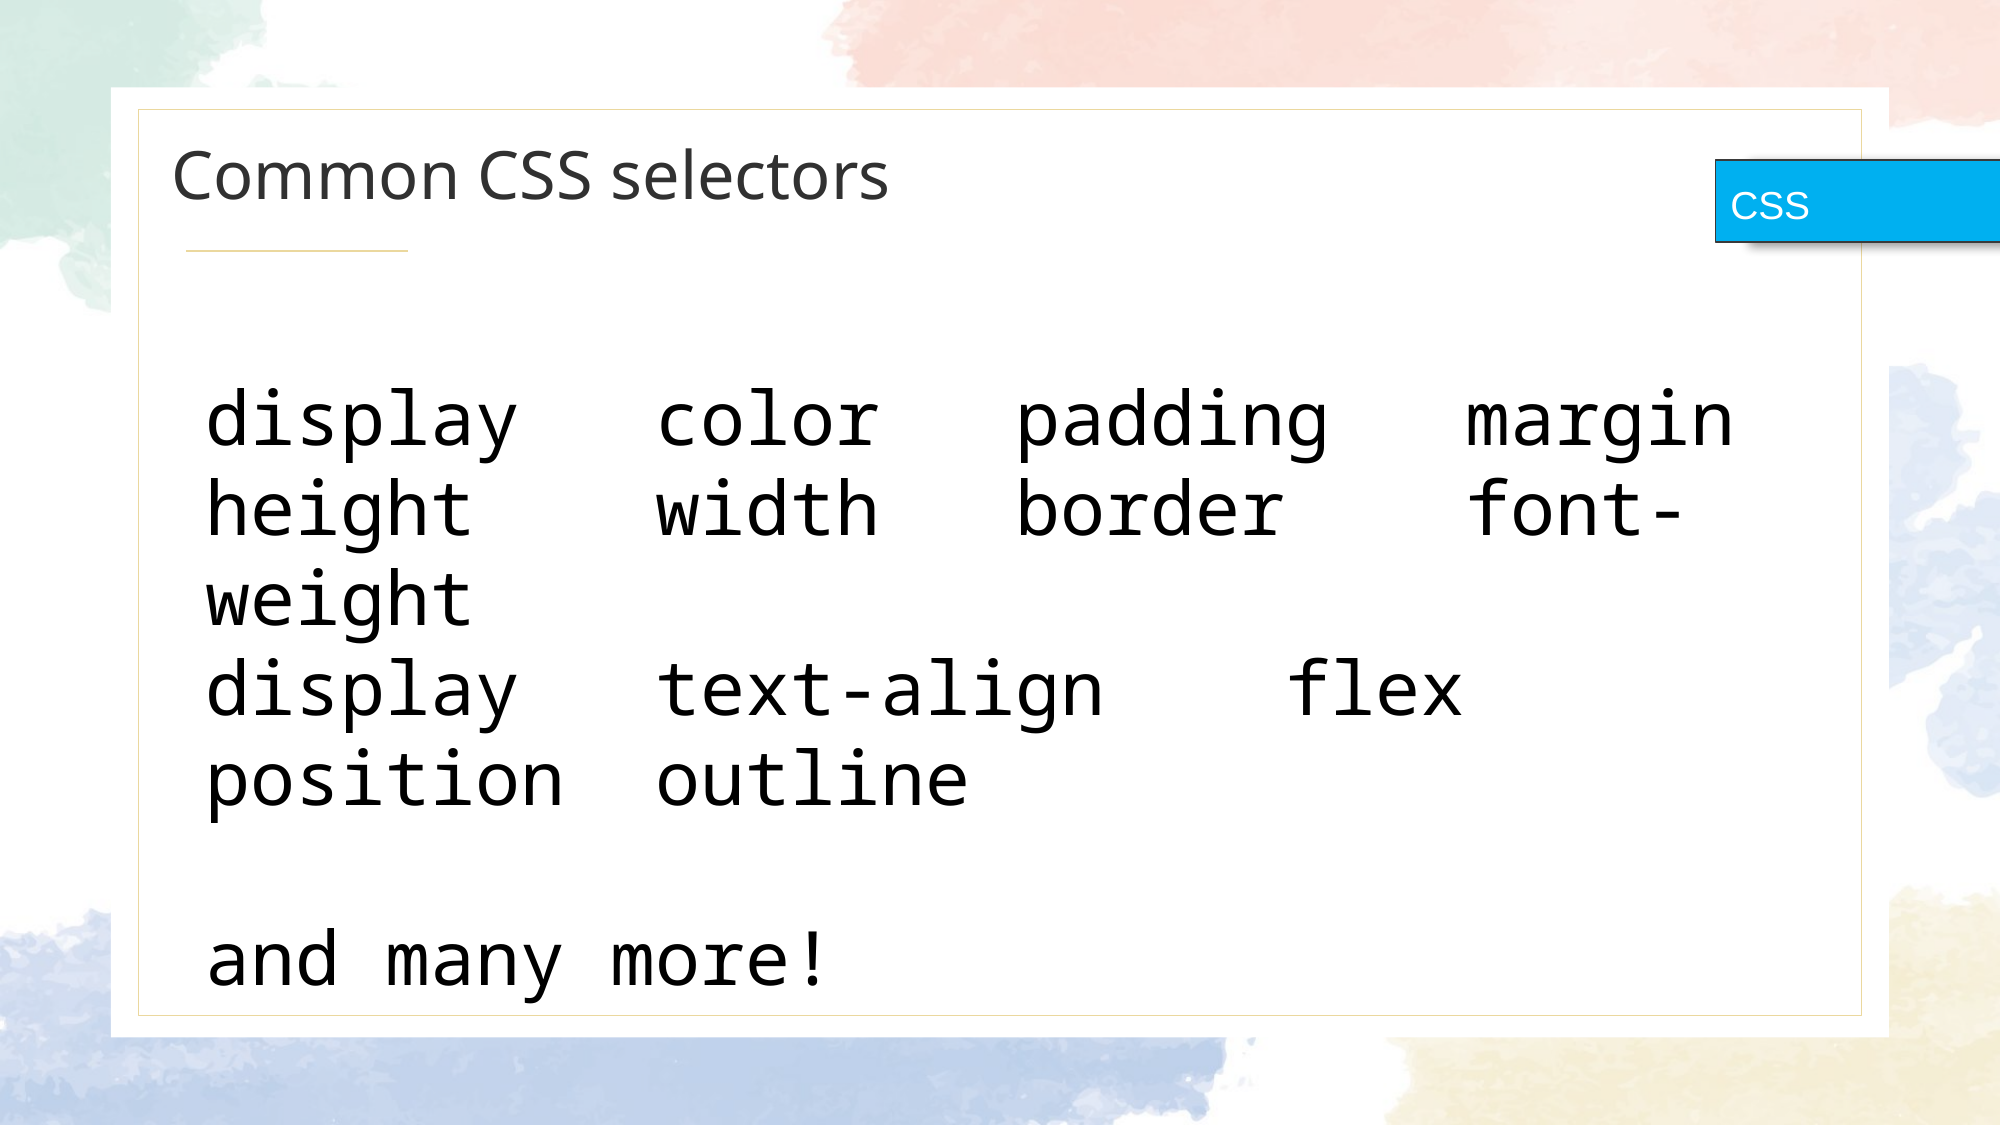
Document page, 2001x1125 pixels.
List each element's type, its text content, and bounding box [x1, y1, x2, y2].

title Common CSS selectors [155, 117, 1844, 244]
list display color padding margin height width border font-weight display text-align flex position outline and many more! [157, 265, 1843, 1014]
list CSS [1715, 159, 2000, 243]
